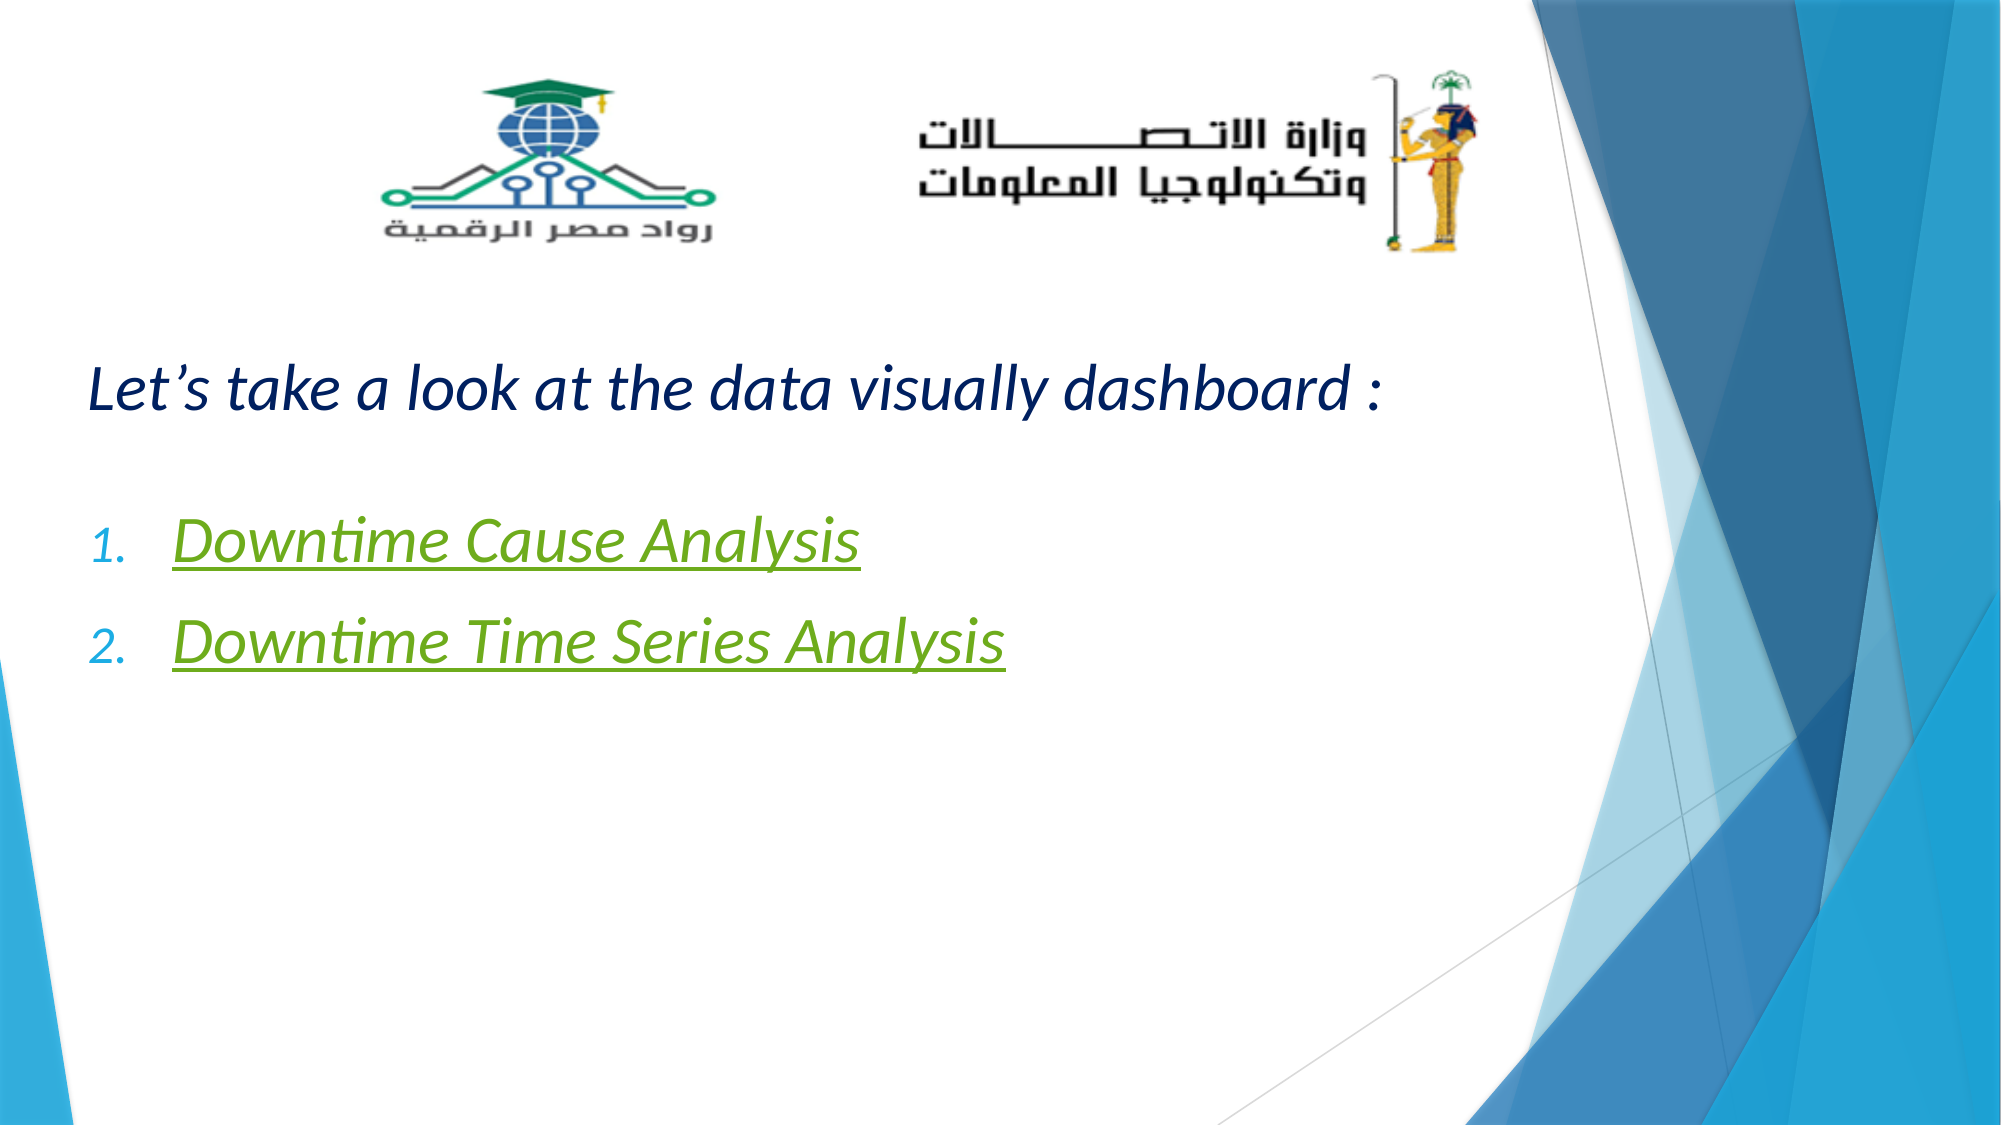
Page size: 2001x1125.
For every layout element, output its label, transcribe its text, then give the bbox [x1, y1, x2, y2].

picture [320, 53, 770, 290]
list Let’s take a look at the data visually dashboard : Downtime Cause Analysis Downtime Time Series Analysis [72, 53, 1972, 1083]
picture [872, 41, 1518, 279]
